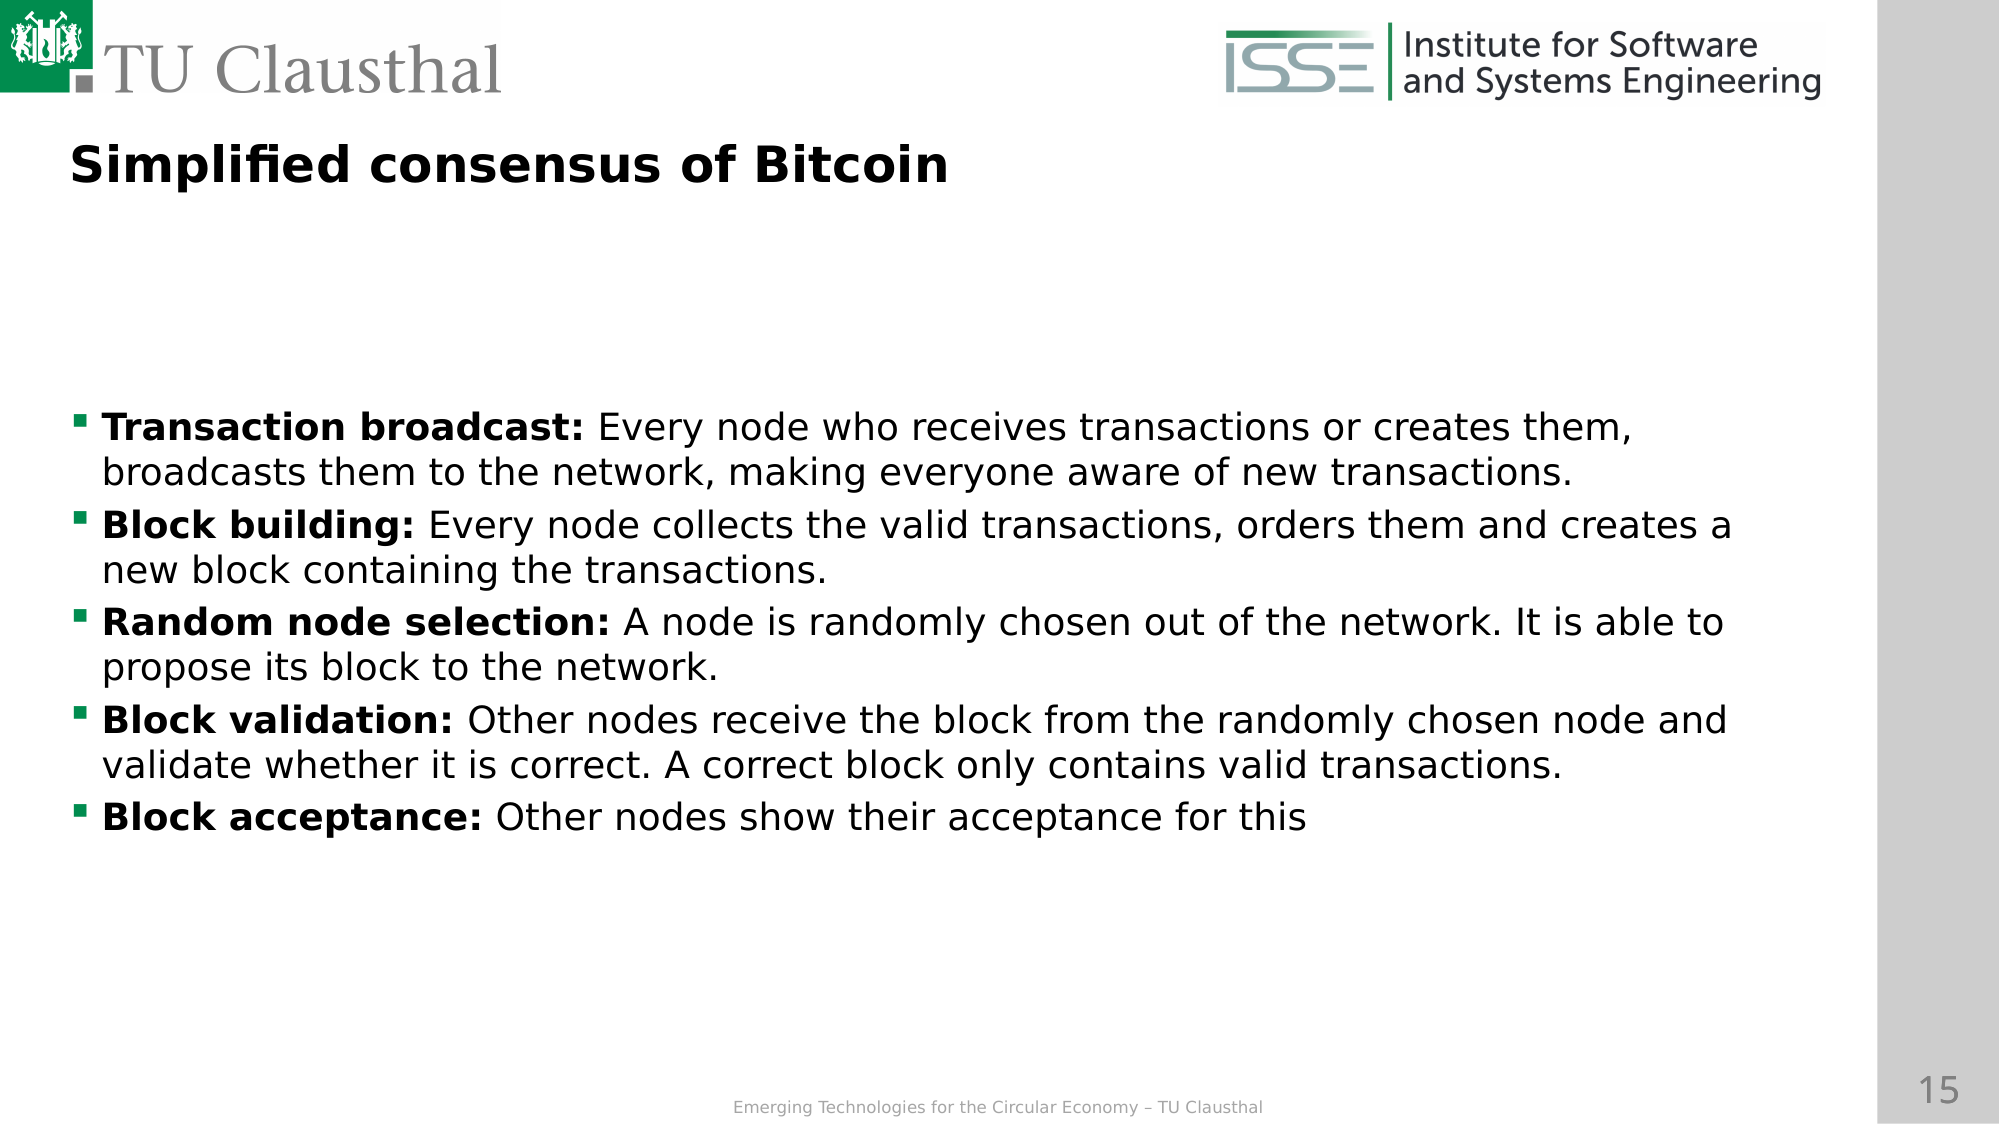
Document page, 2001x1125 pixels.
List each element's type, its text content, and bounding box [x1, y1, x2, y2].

picture [1218, 22, 1826, 107]
picture [0, 0, 501, 93]
text_box Simplified consensus of Bitcoin [54, 125, 1818, 207]
text_box Transaction broadcast: Every node who receives transactions or creates them, broadcasts them to the network, making everyone aware of new transactions. Block building: Every node collects the valid transactions, orders them and creates a new block containing the transactions. Random node selection: A node is randomly chosen out of the network. It is able to propose its block to the network. Block validation: Other nodes receive the block from the randomly chosen node and validate whether it is correct. A correct block only contains valid transactions. Block acceptance: Other nodes show their acceptance for this [54, 208, 1818, 1034]
